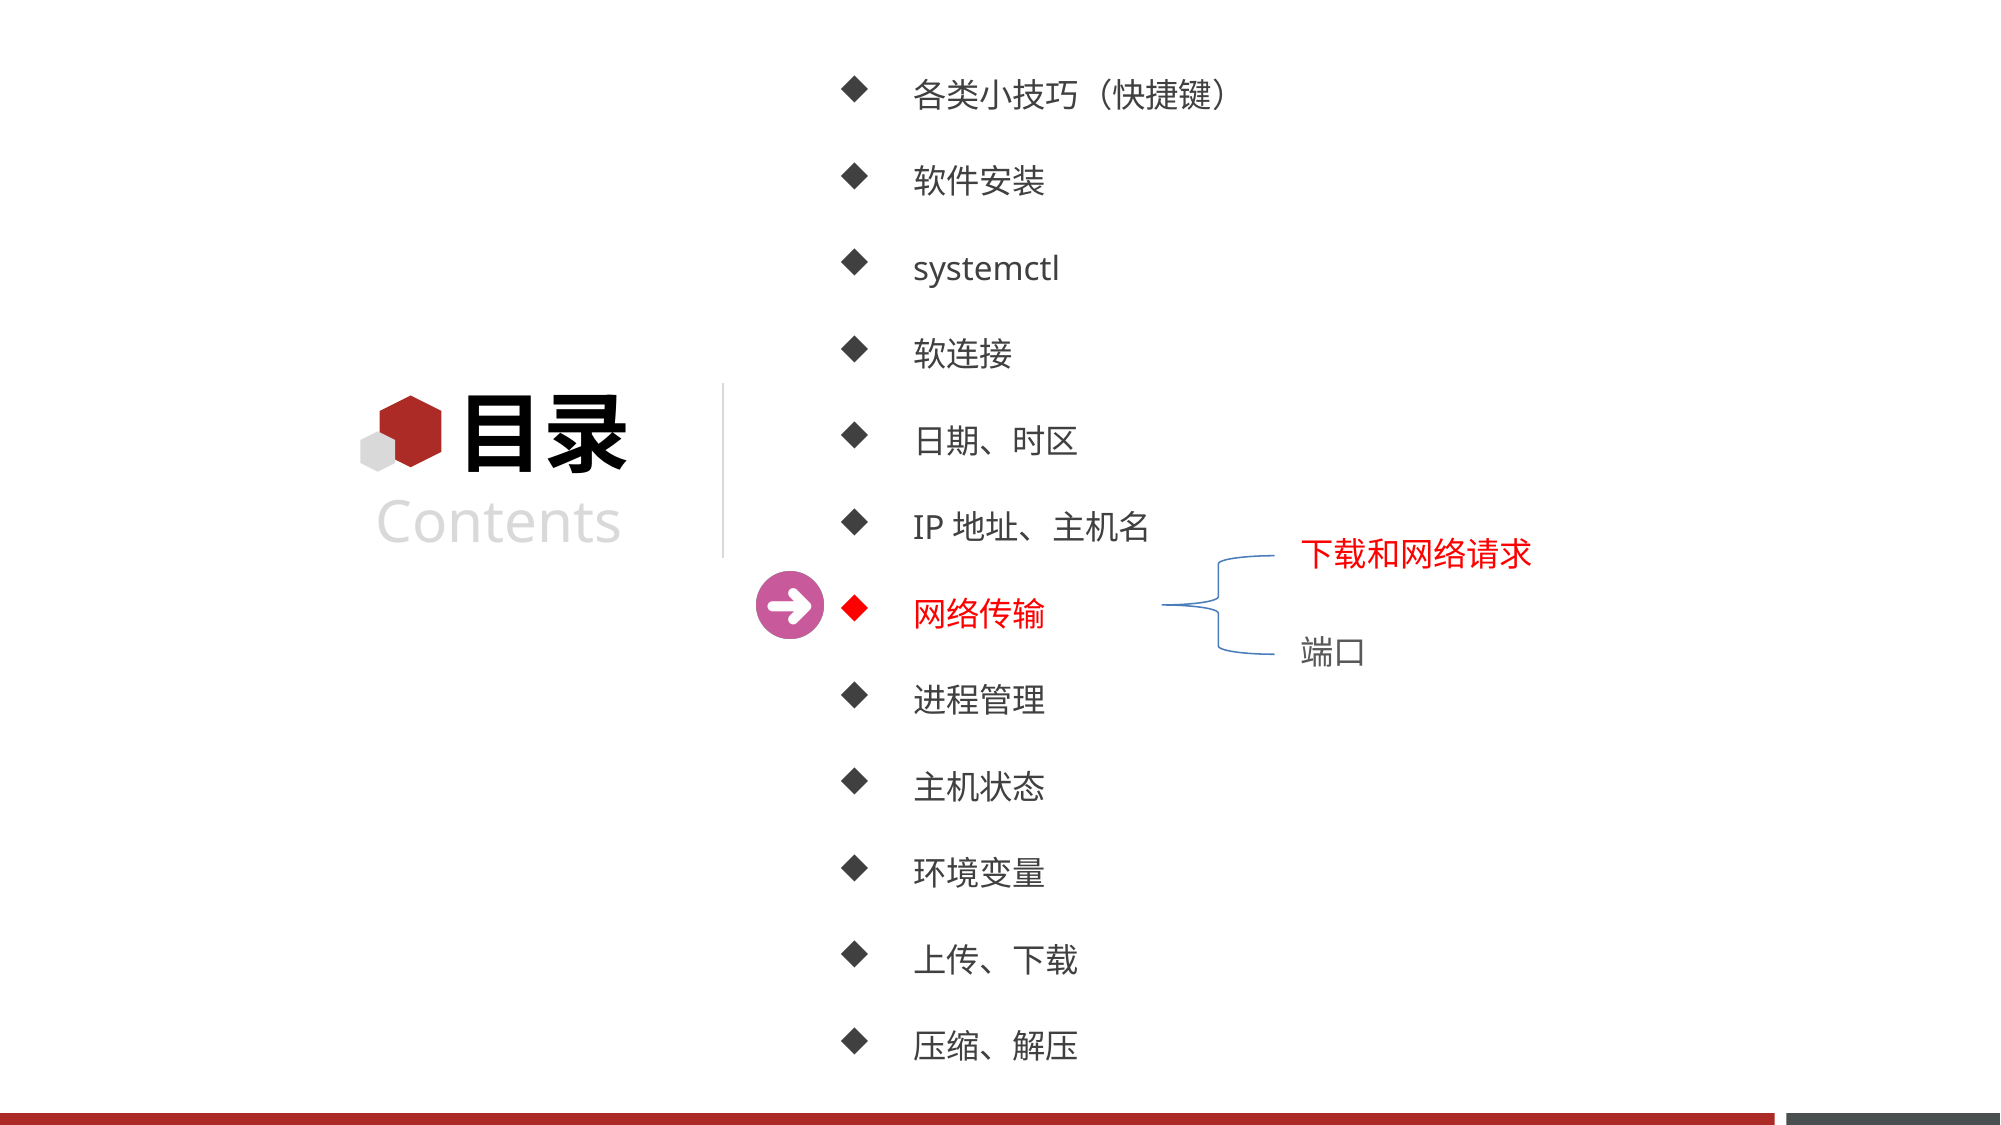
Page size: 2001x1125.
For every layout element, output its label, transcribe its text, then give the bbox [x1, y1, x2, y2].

list 各类小技巧（快捷键） 软件安装 systemctl 软连接 日期、时区 IP地址、主机名 网络传输 进程管理 主机状态 环境变量 上传、下载 压缩、解压 [823, 111, 1804, 989]
picture [755, 571, 824, 639]
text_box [1161, 525, 1550, 679]
